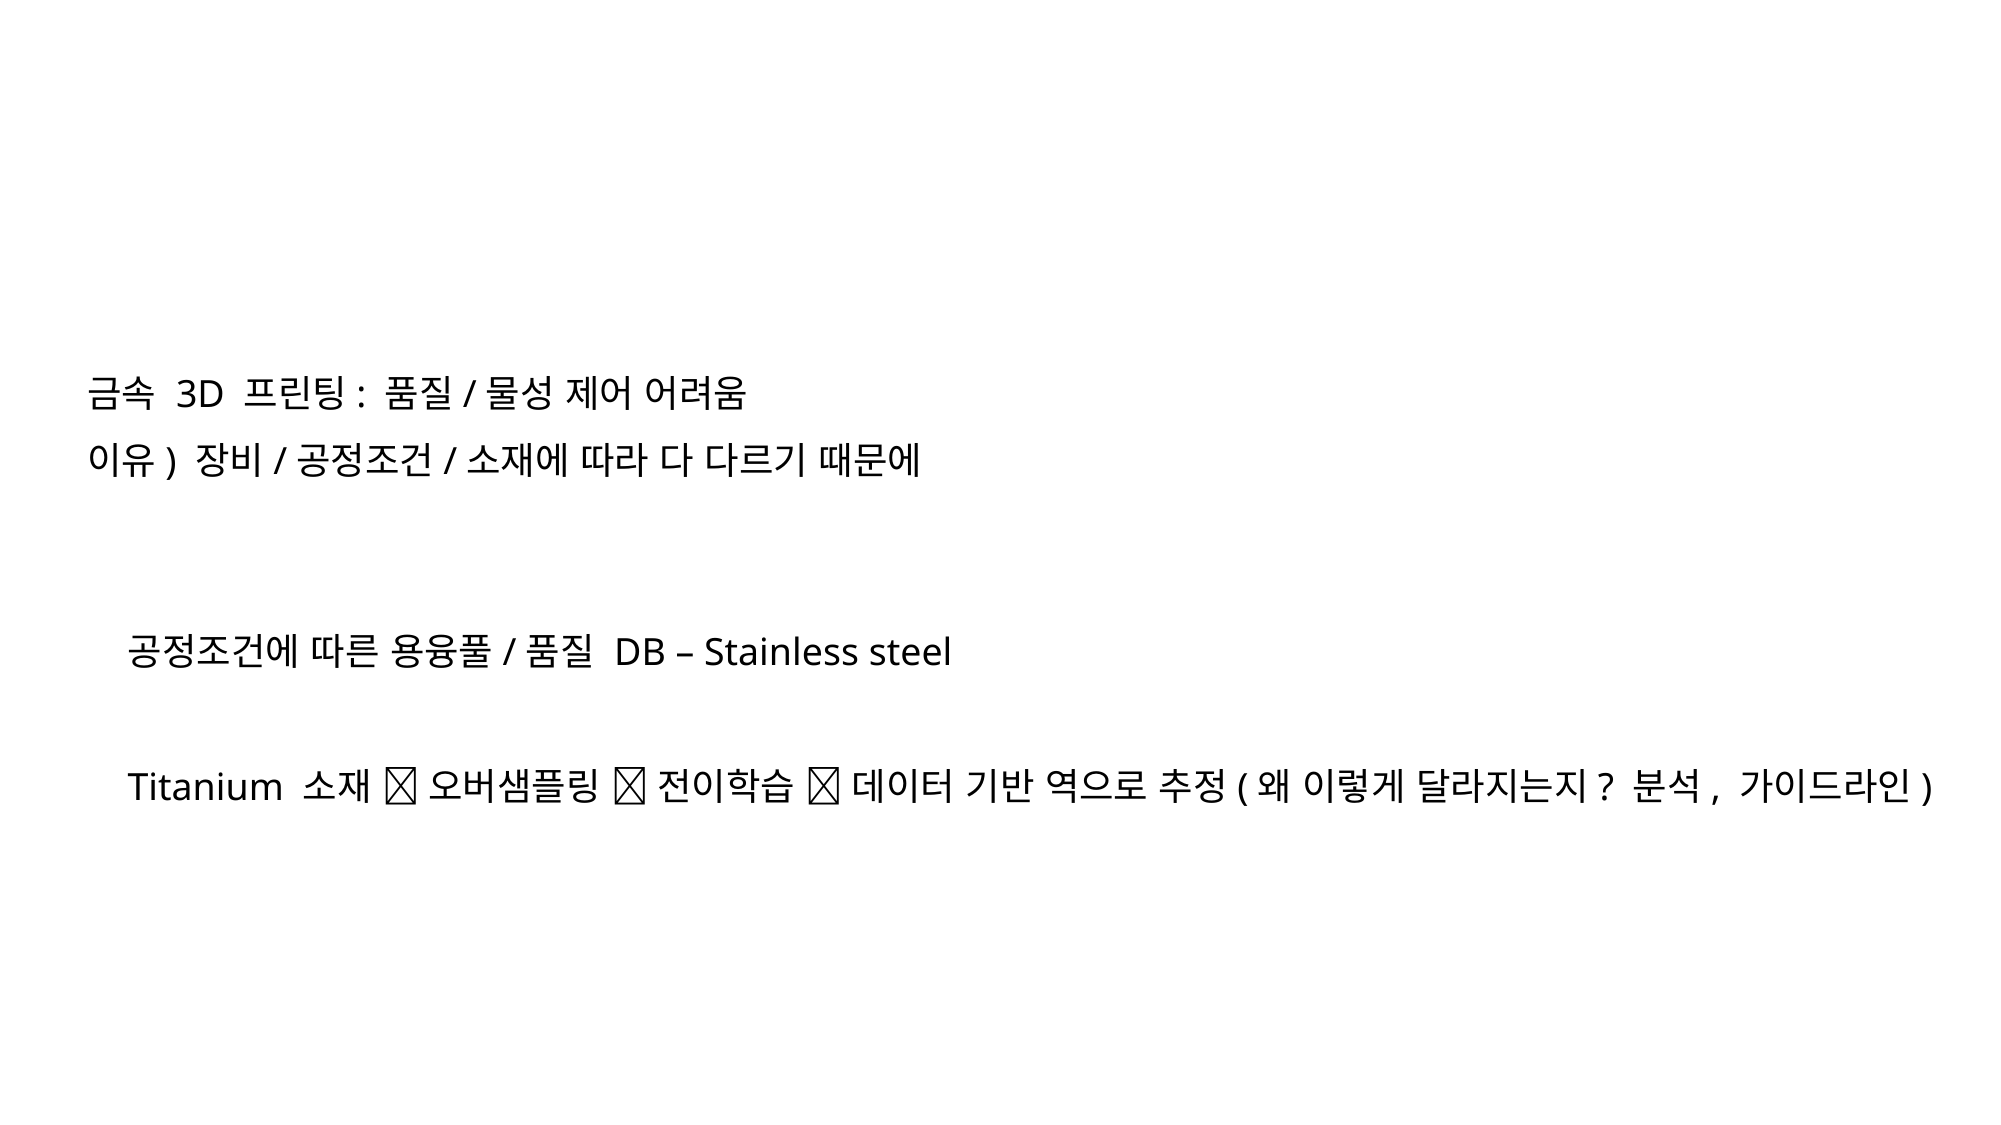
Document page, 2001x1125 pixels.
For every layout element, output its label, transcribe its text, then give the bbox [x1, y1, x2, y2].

text_box 금속 3D 프린팅: 품질/물성 제어 어려움 이유) 장비/공정조건/소재에 따라 다 다르기 때문에 [72, 340, 938, 490]
text_box 공정조건에 따른 용융풀/품질 DB – Stainless steel Titanium 소재  오버샘플링  전이학습  데이터 기반 역으로 추정(왜 이렇게 달라지는지? 분석, 가이드라인) [113, 598, 1958, 816]
